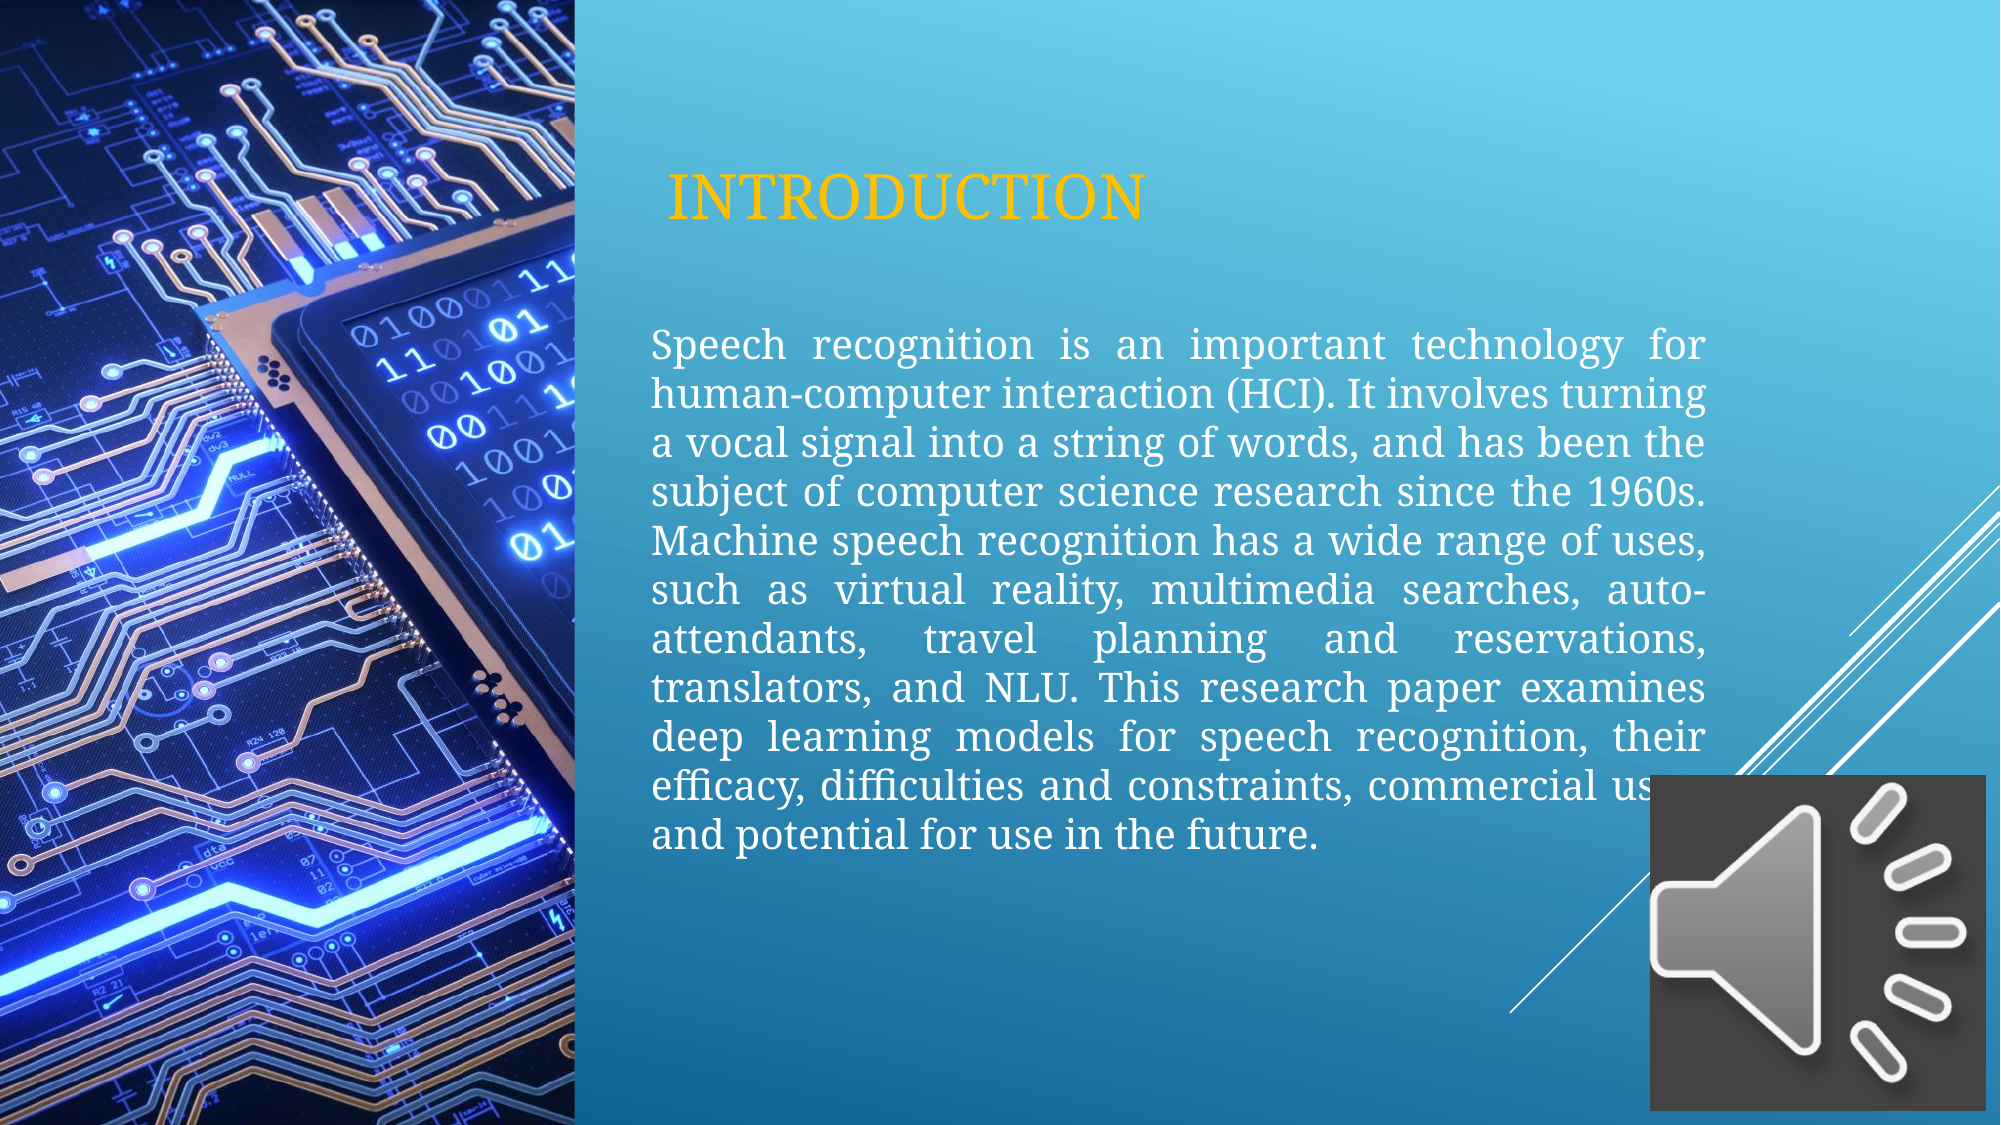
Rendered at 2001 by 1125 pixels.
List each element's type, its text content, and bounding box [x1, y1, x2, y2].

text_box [1510, 485, 2000, 1013]
list Speech recognition is an important technology for human-computer interaction (HCI). It involves turning a vocal signal into a string of words, and has been the subject of computer science research since the 1960s. Machine speech recognition has a wide range of uses, such as virtual reality, multimedia searches, auto-attendants, travel planning and reservations, translators, and NLU. This research paper examines deep learning models for speech recognition, their efficacy, difficulties and constraints, commercial uses, and potential for use in the future. [635, 291, 1723, 885]
picture [1648, 773, 1987, 1112]
picture [0, 0, 575, 1125]
title introduction [652, 70, 1576, 291]
text_box [575, 0, 2000, 1125]
